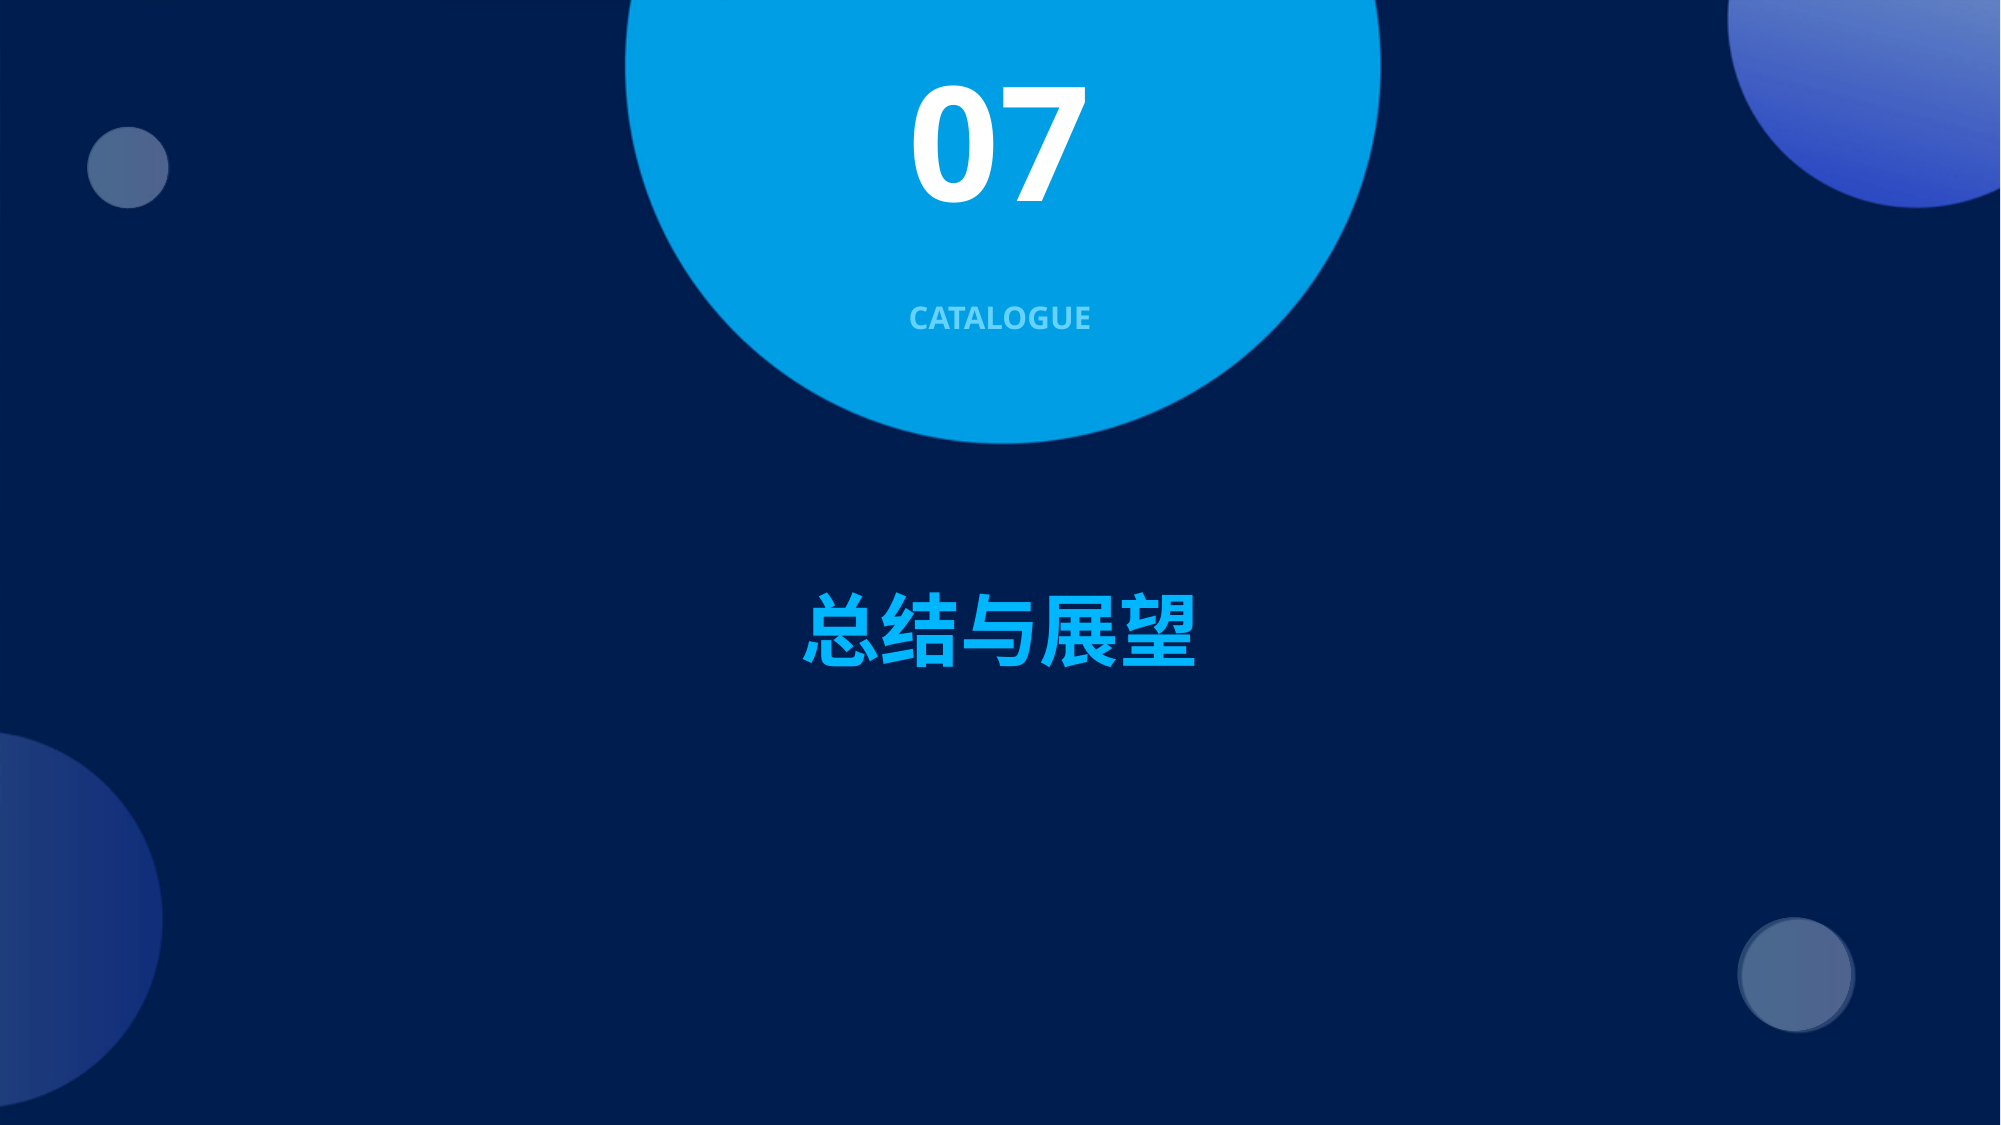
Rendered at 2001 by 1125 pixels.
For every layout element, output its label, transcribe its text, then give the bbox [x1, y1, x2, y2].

text_box 07 [444, 54, 1556, 246]
picture [0, 0, 2001, 1125]
text_box [1737, 917, 1851, 1031]
text_box [87, 127, 169, 209]
text_box 总结与展望 [251, 552, 1749, 686]
text_box CATALOGUE [813, 297, 1187, 346]
